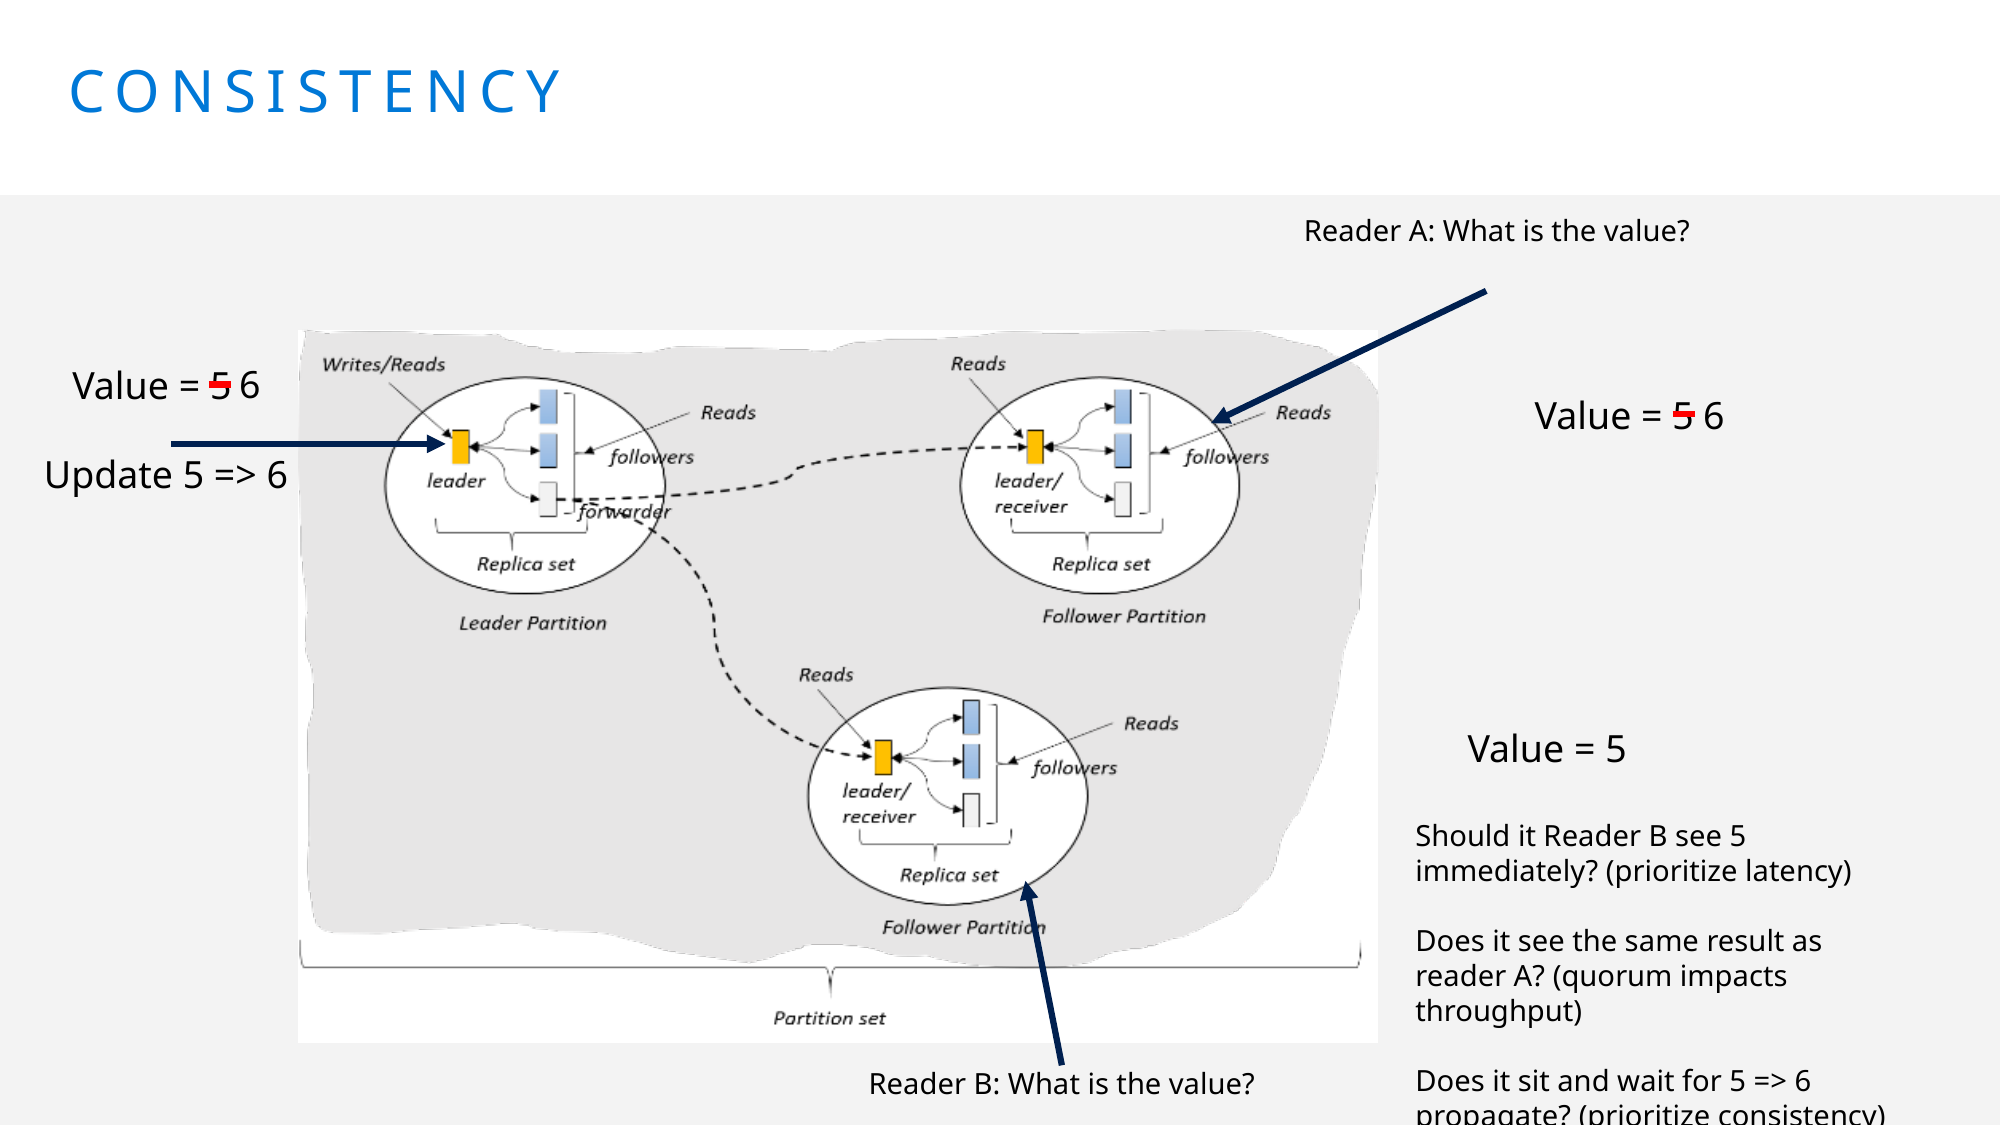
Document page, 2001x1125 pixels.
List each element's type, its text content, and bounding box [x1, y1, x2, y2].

text_box Should it Reader B see 5 immediately? (prioritize latency) Does it see the same result as reader A? (quorum impacts throughput) Does it sit and wait for 5 => 6 propagate? (prioritize consistency) [1400, 810, 1928, 1125]
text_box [1025, 880, 1063, 1066]
text_box Update 5 => 6 [29, 443, 298, 504]
text_box Value = 5 [57, 354, 224, 414]
text_box 6 [224, 354, 276, 414]
text_box Reader A: What is the value? [1257, 204, 1737, 255]
text_box 6 [1688, 384, 1740, 445]
title Consistency [44, 47, 1957, 196]
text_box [1210, 290, 1487, 424]
picture [298, 329, 1379, 1044]
text_box Value = 5 [1452, 717, 1642, 778]
text_box Reader B: What is the value? [853, 1058, 1270, 1108]
text_box Value = 5 [1519, 384, 1688, 445]
